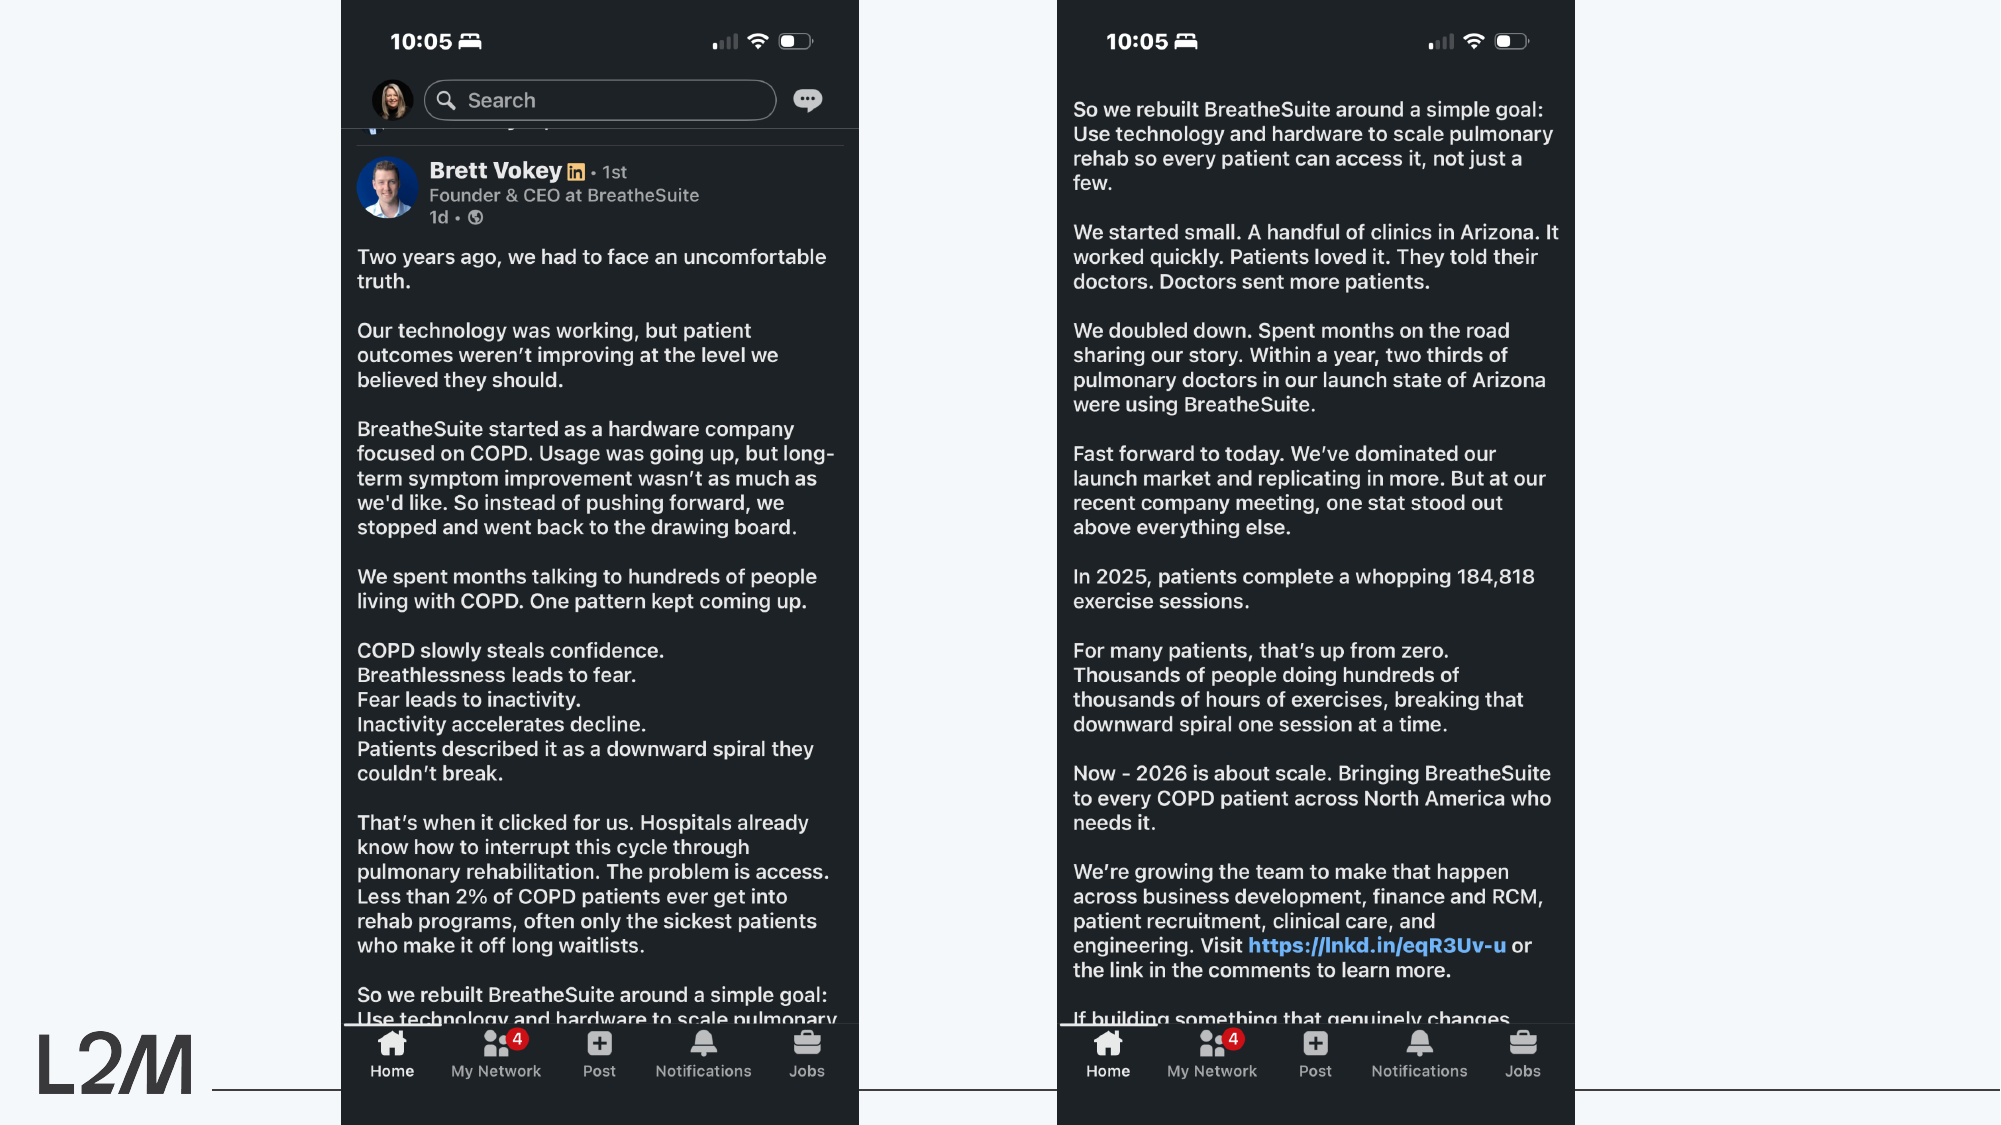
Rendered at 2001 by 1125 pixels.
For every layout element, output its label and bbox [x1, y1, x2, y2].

picture [1057, 0, 1576, 1125]
picture [39, 1031, 191, 1094]
picture [341, 0, 860, 1125]
